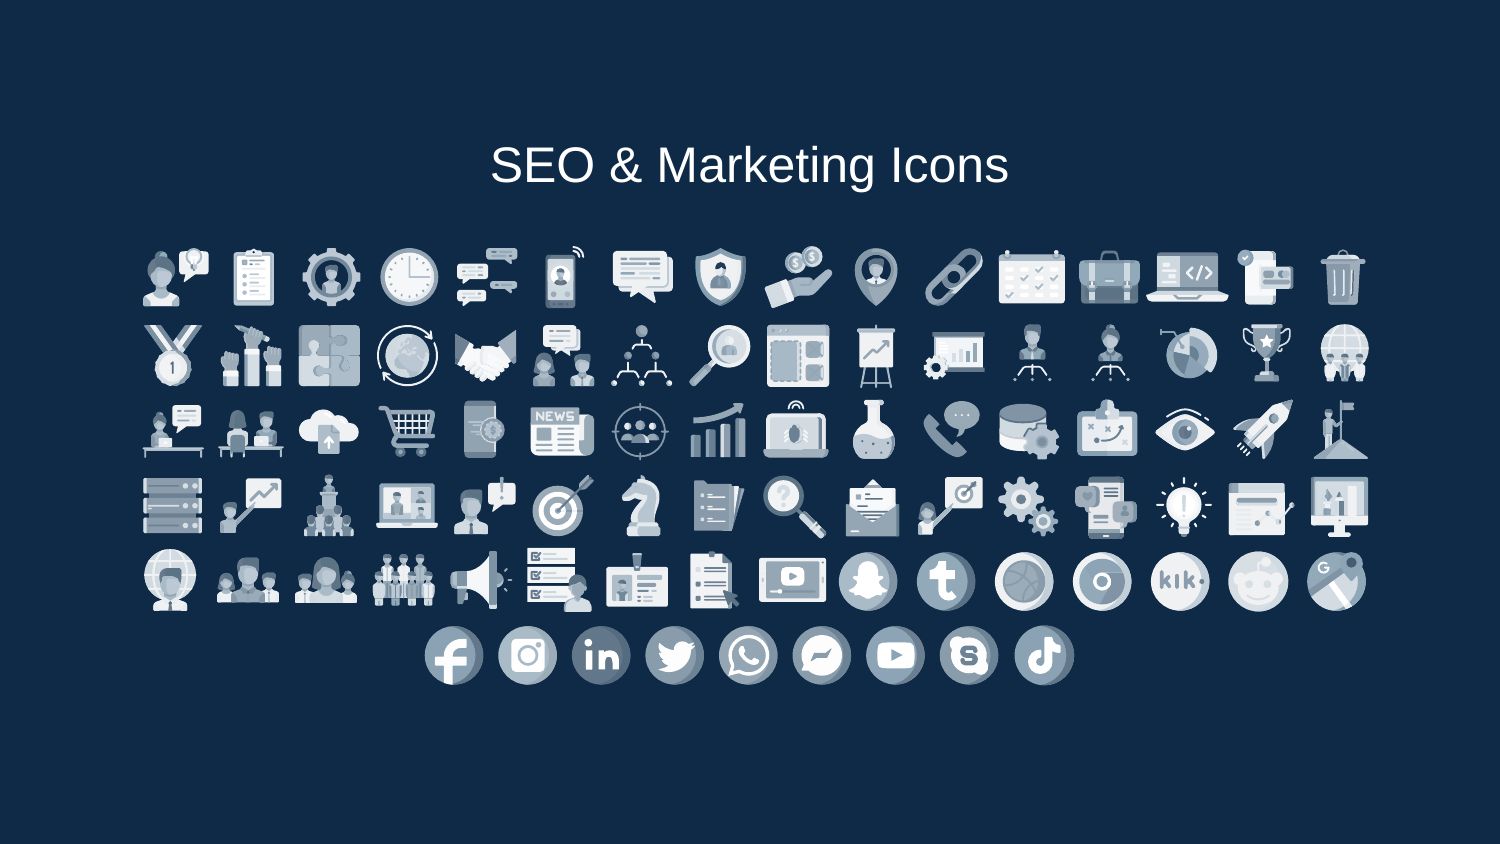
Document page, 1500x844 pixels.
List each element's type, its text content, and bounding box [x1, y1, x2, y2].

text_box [999, 403, 1060, 460]
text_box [219, 478, 282, 534]
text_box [303, 474, 354, 537]
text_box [1306, 551, 1369, 611]
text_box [571, 625, 632, 685]
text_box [758, 557, 827, 602]
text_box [456, 247, 518, 307]
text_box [766, 324, 830, 388]
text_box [1155, 476, 1213, 538]
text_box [532, 324, 595, 387]
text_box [454, 476, 516, 535]
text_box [762, 475, 827, 539]
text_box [645, 625, 706, 685]
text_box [143, 324, 203, 387]
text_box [612, 250, 674, 304]
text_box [1077, 399, 1138, 457]
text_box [380, 247, 439, 307]
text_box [688, 324, 751, 387]
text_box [1232, 399, 1294, 460]
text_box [718, 625, 779, 685]
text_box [854, 247, 898, 307]
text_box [694, 247, 747, 307]
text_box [530, 407, 595, 456]
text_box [939, 625, 1000, 685]
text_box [376, 483, 438, 529]
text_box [220, 324, 282, 387]
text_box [1159, 327, 1226, 379]
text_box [845, 479, 900, 537]
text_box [532, 474, 595, 537]
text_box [302, 247, 361, 307]
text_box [1228, 551, 1290, 612]
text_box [1313, 399, 1369, 460]
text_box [1090, 324, 1131, 382]
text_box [923, 331, 985, 380]
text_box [298, 324, 361, 387]
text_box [917, 476, 983, 535]
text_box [143, 477, 203, 534]
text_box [763, 399, 829, 458]
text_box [994, 552, 1055, 611]
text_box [373, 324, 442, 387]
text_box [998, 476, 1059, 537]
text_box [764, 245, 834, 309]
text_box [526, 547, 592, 613]
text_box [922, 400, 980, 458]
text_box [690, 551, 740, 609]
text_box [1315, 324, 1369, 382]
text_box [377, 405, 437, 458]
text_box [998, 250, 1065, 304]
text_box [1012, 324, 1052, 382]
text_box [298, 409, 360, 454]
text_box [217, 409, 285, 458]
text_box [856, 324, 896, 389]
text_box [610, 402, 670, 461]
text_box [1310, 476, 1369, 538]
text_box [454, 329, 517, 382]
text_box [545, 245, 585, 309]
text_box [610, 324, 673, 387]
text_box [1242, 324, 1292, 382]
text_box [1014, 625, 1076, 686]
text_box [848, 399, 897, 459]
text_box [923, 247, 985, 307]
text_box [1228, 482, 1295, 536]
text_box SEO & Marketing Icons [171, 117, 1328, 198]
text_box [294, 556, 358, 604]
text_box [1078, 250, 1141, 304]
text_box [139, 548, 197, 611]
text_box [372, 553, 435, 606]
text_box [464, 400, 505, 459]
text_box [1072, 552, 1133, 611]
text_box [141, 404, 205, 459]
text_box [916, 552, 977, 611]
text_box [1150, 552, 1211, 611]
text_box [497, 625, 558, 685]
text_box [424, 625, 485, 685]
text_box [233, 248, 275, 306]
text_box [865, 625, 926, 685]
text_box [621, 474, 661, 537]
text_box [1234, 249, 1294, 305]
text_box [1155, 408, 1216, 451]
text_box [838, 552, 899, 611]
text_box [1074, 476, 1138, 540]
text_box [693, 480, 745, 531]
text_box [690, 402, 746, 458]
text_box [143, 247, 209, 307]
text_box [216, 557, 280, 603]
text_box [450, 550, 513, 610]
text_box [605, 552, 669, 607]
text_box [792, 625, 853, 685]
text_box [1146, 252, 1229, 302]
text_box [1320, 249, 1367, 305]
